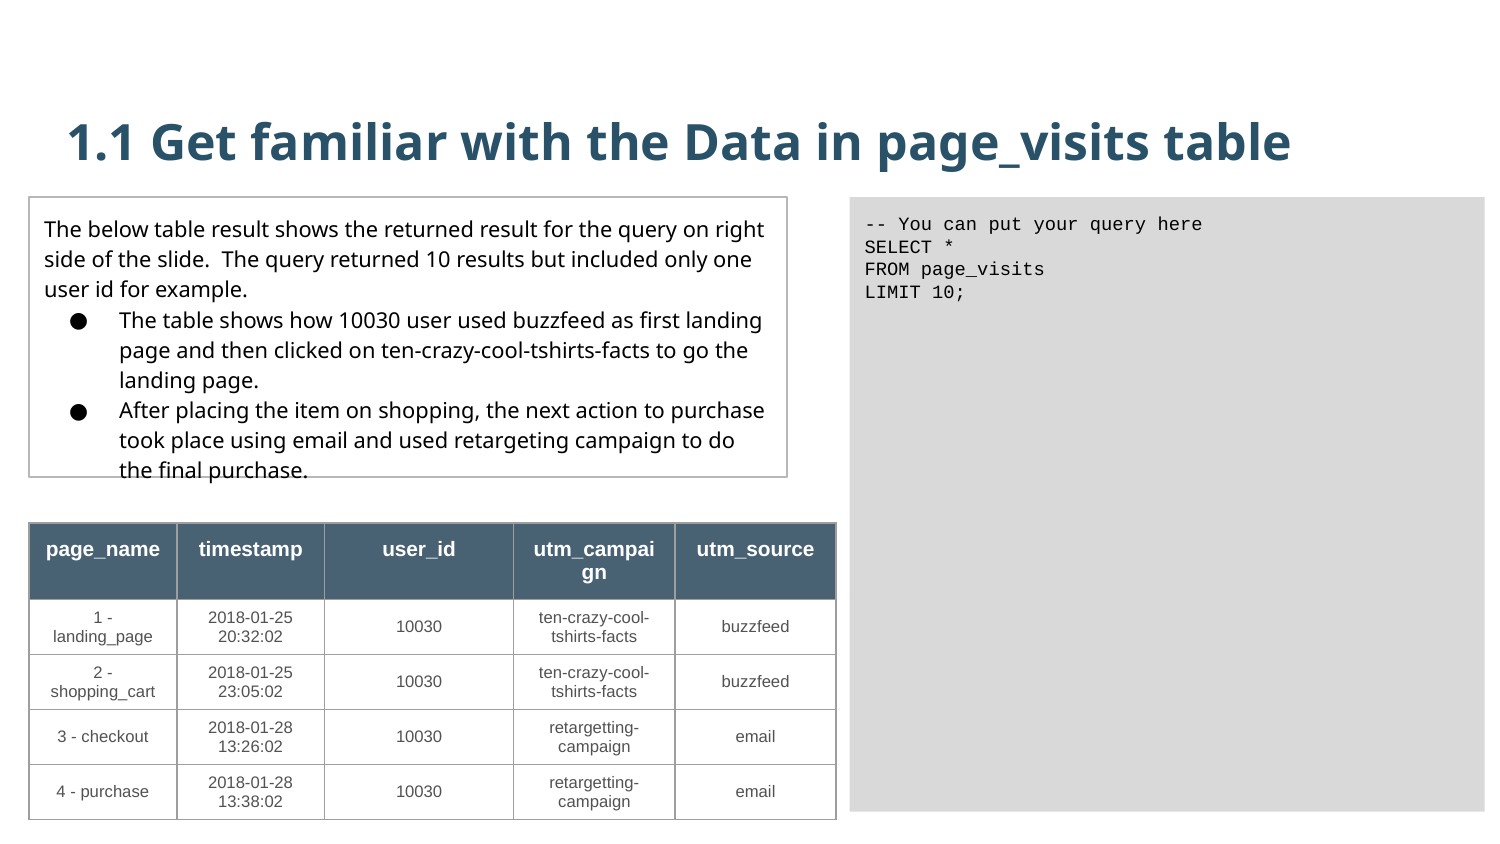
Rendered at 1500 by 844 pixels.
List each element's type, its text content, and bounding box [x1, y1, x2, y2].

table_cell 10030 [325, 655, 513, 709]
table_cell ten-crazy-cool-tshirts-facts [514, 655, 674, 709]
table_cell 3 - checkout [30, 710, 176, 764]
table_cell 10030 [325, 765, 513, 819]
table_cell buzzfeed [676, 655, 835, 709]
table_header timestamp [178, 524, 324, 599]
table_header page_name [30, 524, 176, 599]
table_cell 10030 [325, 710, 513, 764]
table_cell 2018-01-28 13:26:02 [178, 710, 324, 764]
table_header utm_campaign [514, 524, 674, 599]
table_cell 2018-01-28 13:38:02 [178, 765, 324, 819]
text_box 1.1 Get familiar with the Data in page_visits table [51, 48, 1449, 186]
table_cell email [676, 765, 835, 819]
table_cell ten-crazy-cool-tshirts-facts [514, 600, 674, 654]
table_cell email [676, 710, 835, 764]
text_box The below table result shows the returned result for the query on right side of the slide. The query returned 10 results but included only one user id for example. The table shows how 10030 user used buzzfeed as first landing page and then clicked on ten-crazy-cool-tshirts-facts to go the landing page. After placing the item on shopping, the next action to purchase took place using email and used retargeting campaign to do the final purchase. [29, 197, 788, 478]
table_header utm_source [676, 524, 835, 599]
table_cell retargetting-campaign [514, 765, 674, 819]
table_cell 1 - landing_page [30, 600, 176, 654]
table_cell retargetting-campaign [514, 710, 674, 764]
table_cell buzzfeed [676, 600, 835, 654]
table_cell 2018-01-25 20:32:02 [178, 600, 324, 654]
table_cell 10030 [325, 600, 513, 654]
table_cell 2018-01-25 23:05:02 [178, 655, 324, 709]
table_cell 2 - shopping_cart [30, 655, 176, 709]
text_box -- You can put your query here SELECT * FROM page_visits LIMIT 10; [849, 197, 1485, 812]
table_cell 4 - purchase [30, 765, 176, 819]
table_header user_id [325, 524, 513, 599]
